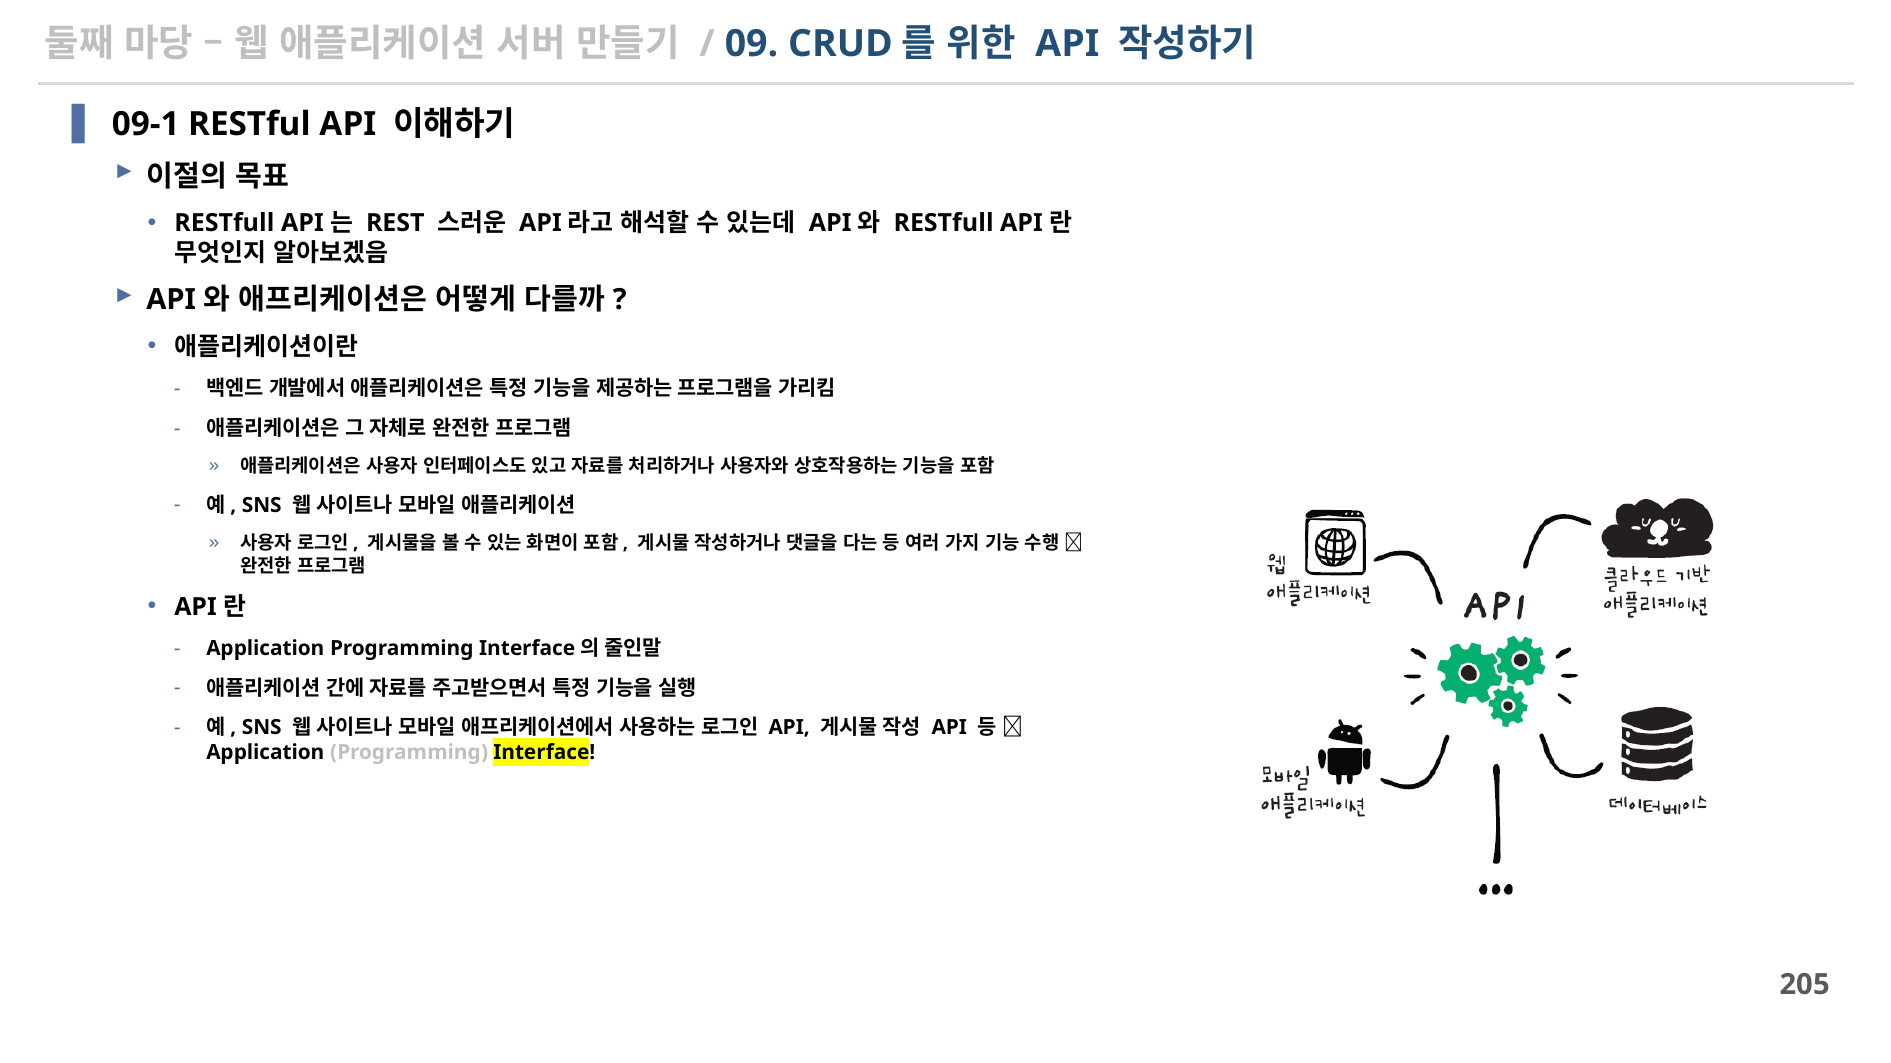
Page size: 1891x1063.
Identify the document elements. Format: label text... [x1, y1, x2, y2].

title 둘째 마당 – 웹 애플리케이션 서버 만들기 / 09. CRUD를 위한 API 작성하기 [29, 11, 1855, 73]
picture [1181, 472, 1798, 910]
list 09-1 RESTful API 이해하기 이절의 목표 RESTfull API는 REST 스러운 API라고 해석할 수 있는데 API와 RESTfull API란 무엇인지 알아보겠음 API와 애프리케이션은 어떻게 다를까? 애플리케이션이란 백엔드 개발에서 애플리케이션은 특정 기능을 제공하는 프로그램을 가리킴 애플리케이션은 그 자체로 완전한 프로그램 애플리케이션은 사용자 인터페이스도 있고 자료를 처리하거나 사용자와 상호작용하는 기능을 포함 예, SNS 웹 사이트나 모바일 애플리케이션 사용자 로그인, 게시물을 볼 수 있는 화면이 포함, 게시물 작성하거나 댓글을 다는 등 여러 가지 기능 수행  완전한 프로그램 API란 Application Programming Interface의 줄인말 애플리케이션 간에 자료를 주고받으면서 특정 기능을 실행 예, SNS 웹 사이트나 모바일 애프리케이션에서 사용하는 로그인 API, 게시물 작성 API 등  Application (Programming) Interface! [43, 94, 1146, 506]
slide_number 205 [1703, 956, 1845, 1014]
